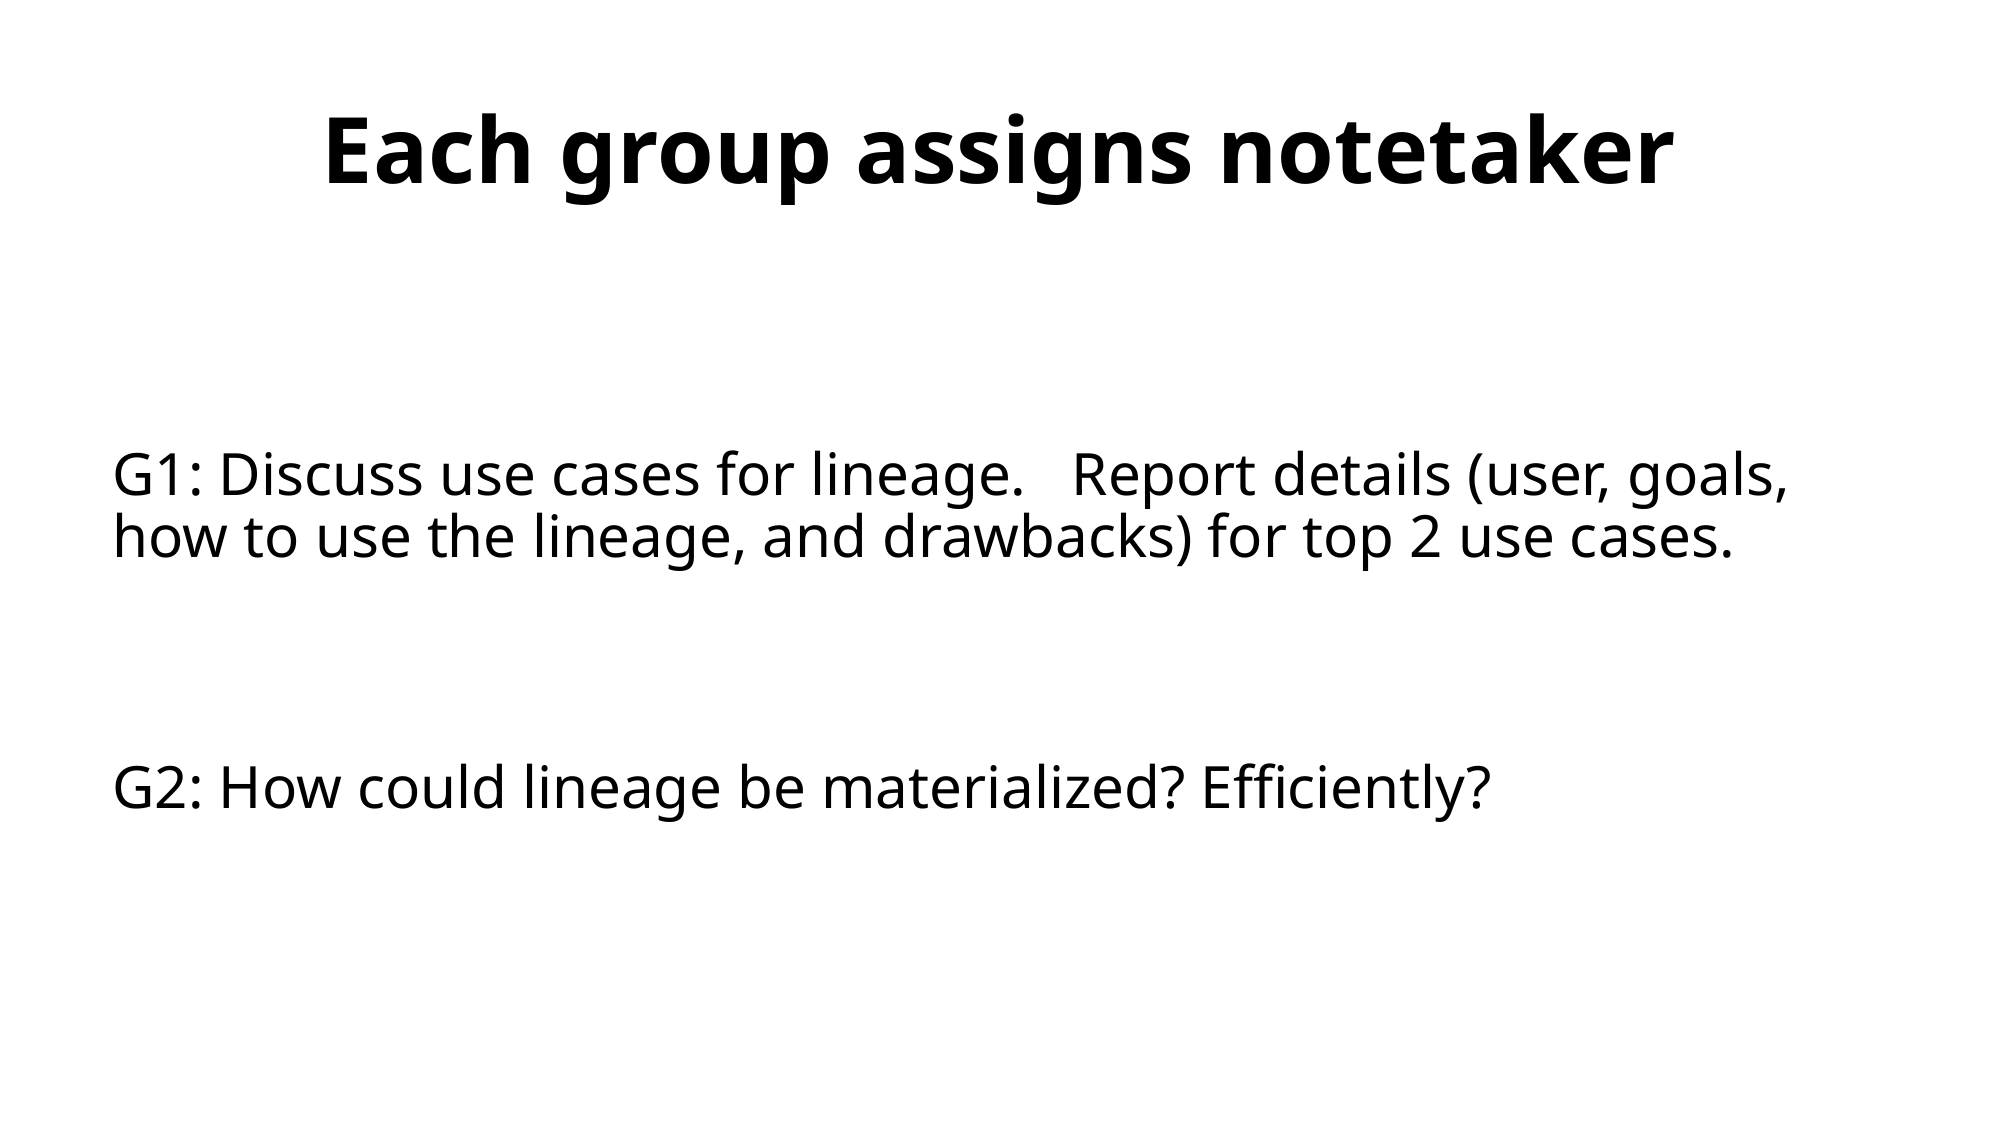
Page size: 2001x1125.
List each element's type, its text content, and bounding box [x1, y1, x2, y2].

title Each group assigns notetaker [137, 45, 1863, 263]
list G1: Discuss use cases for lineage. Report details (user, goals, how to use the lineage, and drawbacks) for top 2 use cases. G2: How could lineage be materialized? Efficiently? [97, 263, 1903, 987]
